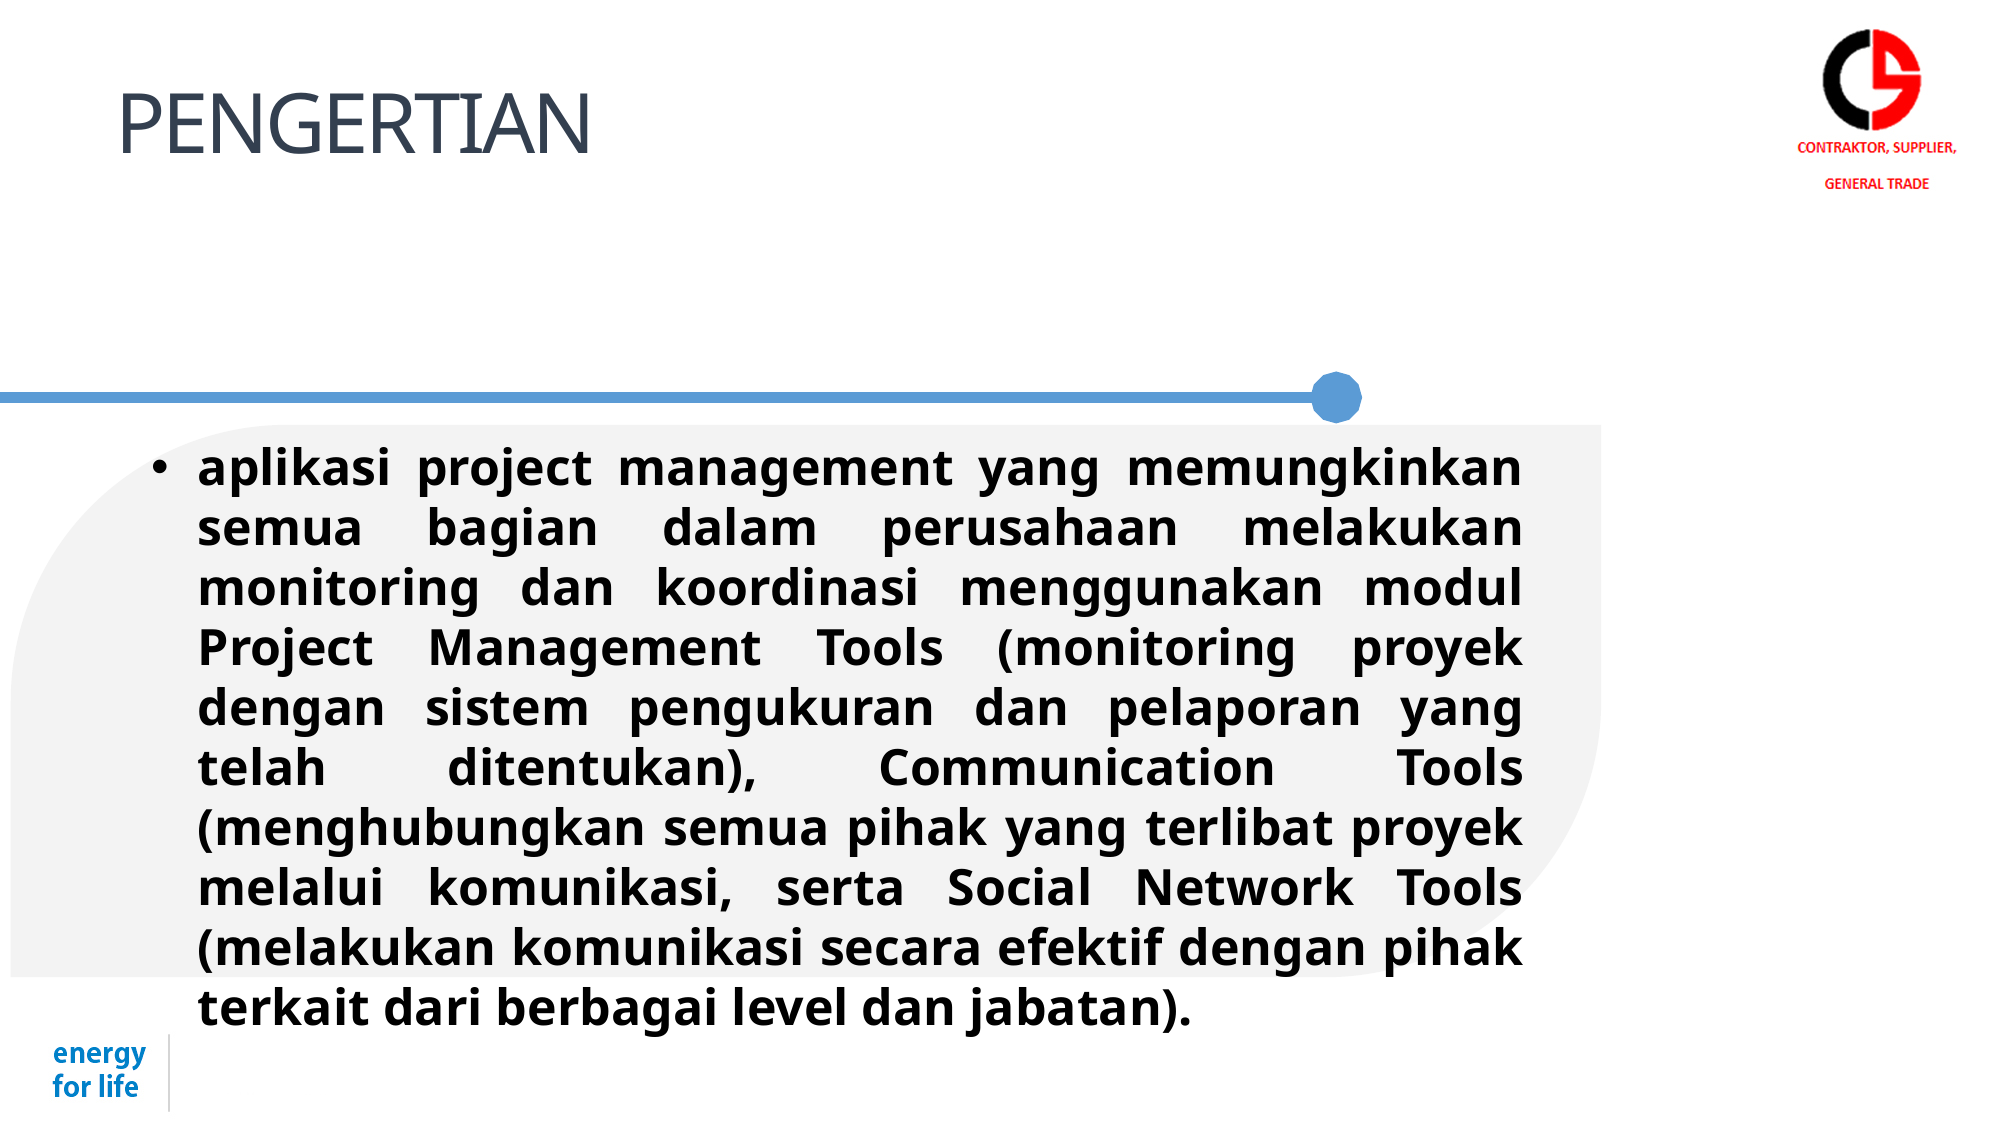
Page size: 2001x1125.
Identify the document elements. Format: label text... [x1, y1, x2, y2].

text_box [9, 423, 1603, 979]
picture [0, 0, 2001, 1125]
text_box PENGERTIAN [98, 63, 1188, 178]
text_box aplikasi project management yang memungkinkan semua bagian dalam perusahaan melakukan monitoring dan koordinasi menggunakan modul Project Management Tools (monitoring proyek dengan sistem pengukuran dan pelaporan yang telah ditentukan), Communication Tools (menghubungkan semua pihak yang terlibat proyek melalui komunikasi, serta Social Network Tools (melakukan komunikasi secara efektif dengan pihak terkait dari berbagai level dan jabatan). [136, 428, 1539, 702]
